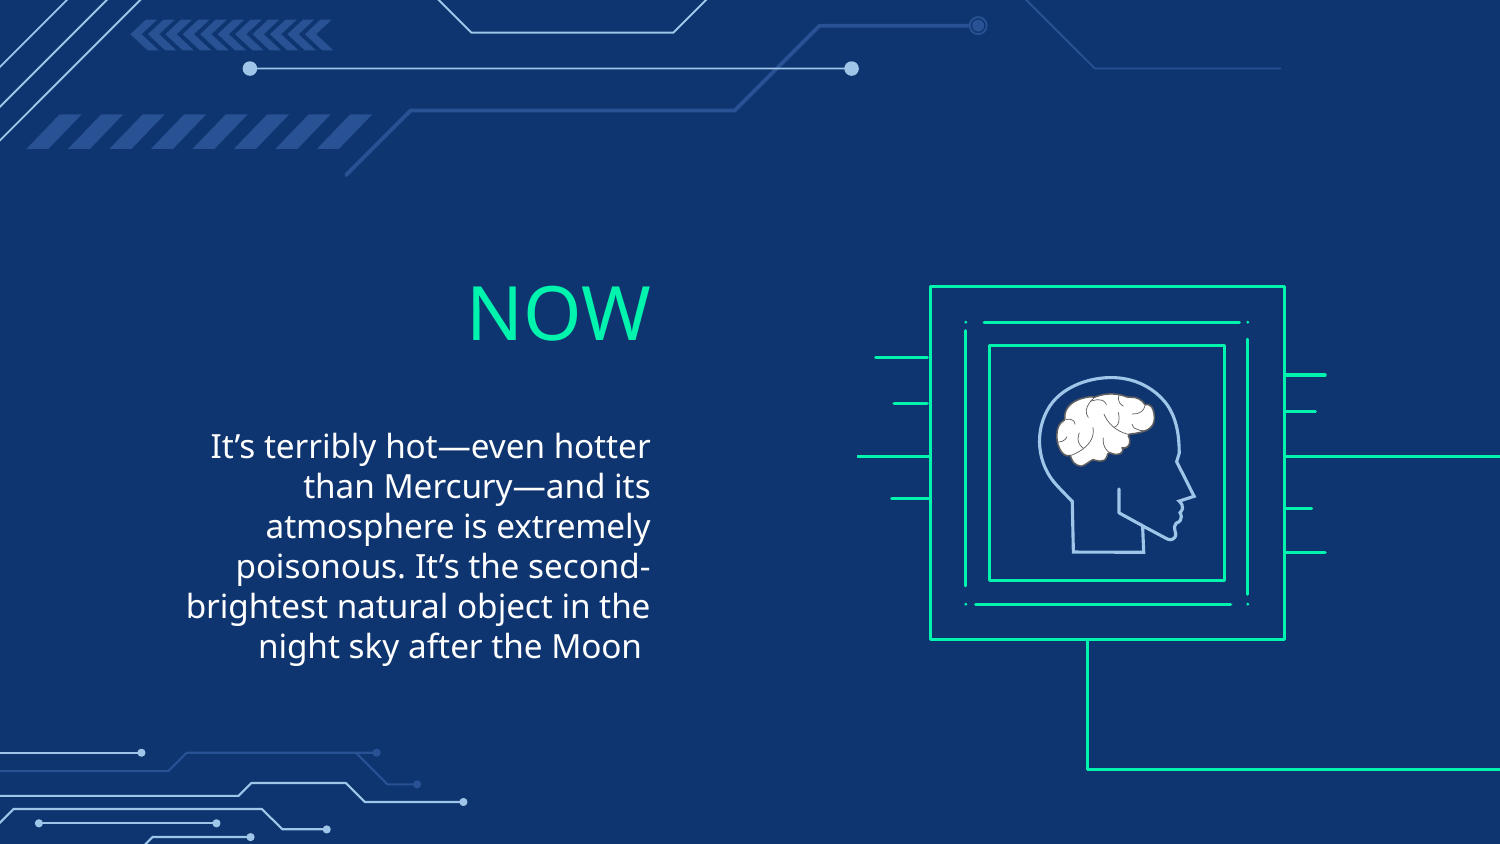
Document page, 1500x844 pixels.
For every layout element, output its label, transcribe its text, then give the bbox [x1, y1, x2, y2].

subtitle It’s terribly hot—even hotter than Mercury—and its atmosphere is extremely poisonous. It’s the second-brightest natural object in the night sky after the Moon [145, 428, 652, 662]
title NOW [118, 268, 652, 353]
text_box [856, 286, 1500, 770]
